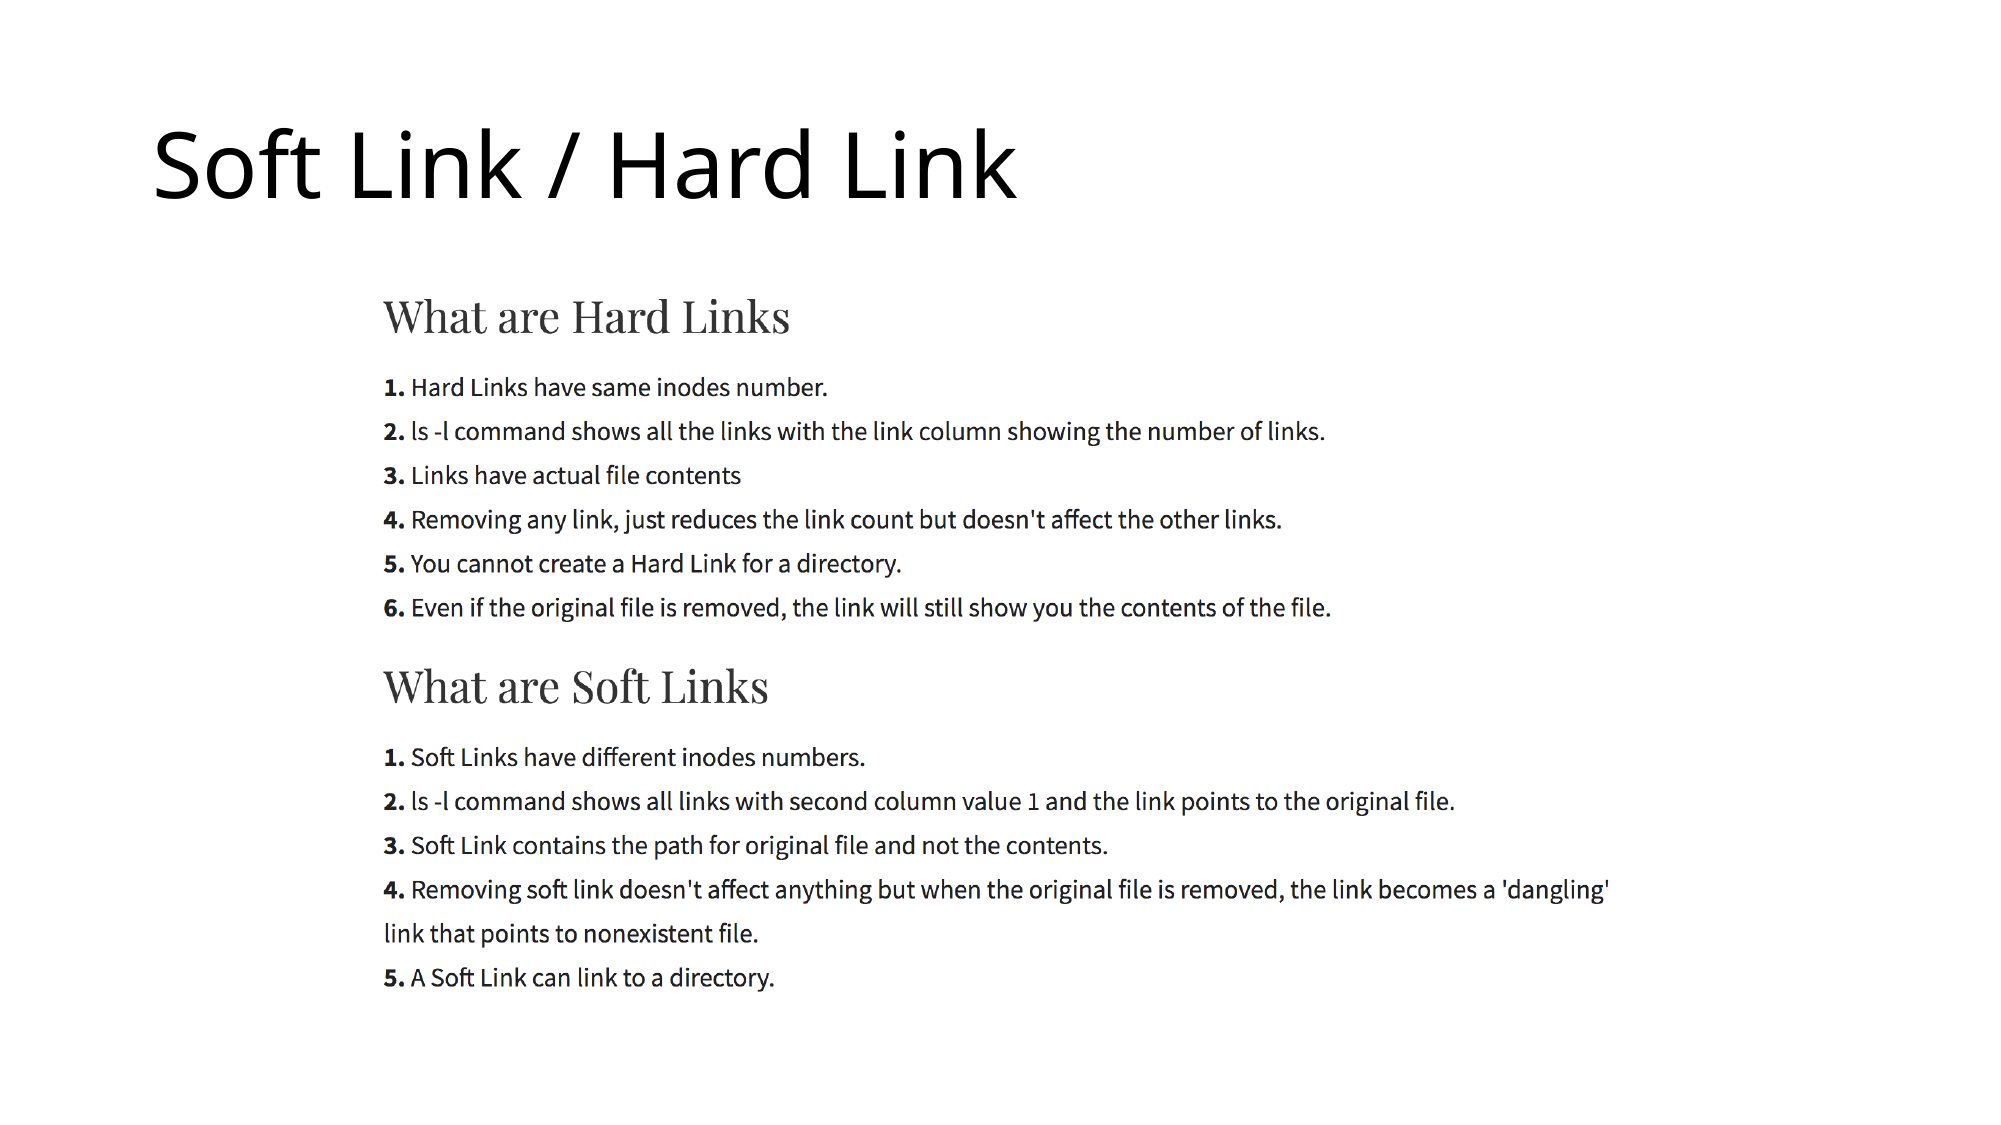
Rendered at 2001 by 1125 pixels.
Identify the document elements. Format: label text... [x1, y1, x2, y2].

title Soft Link / Hard Link [137, 59, 1863, 278]
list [370, 299, 1630, 1014]
